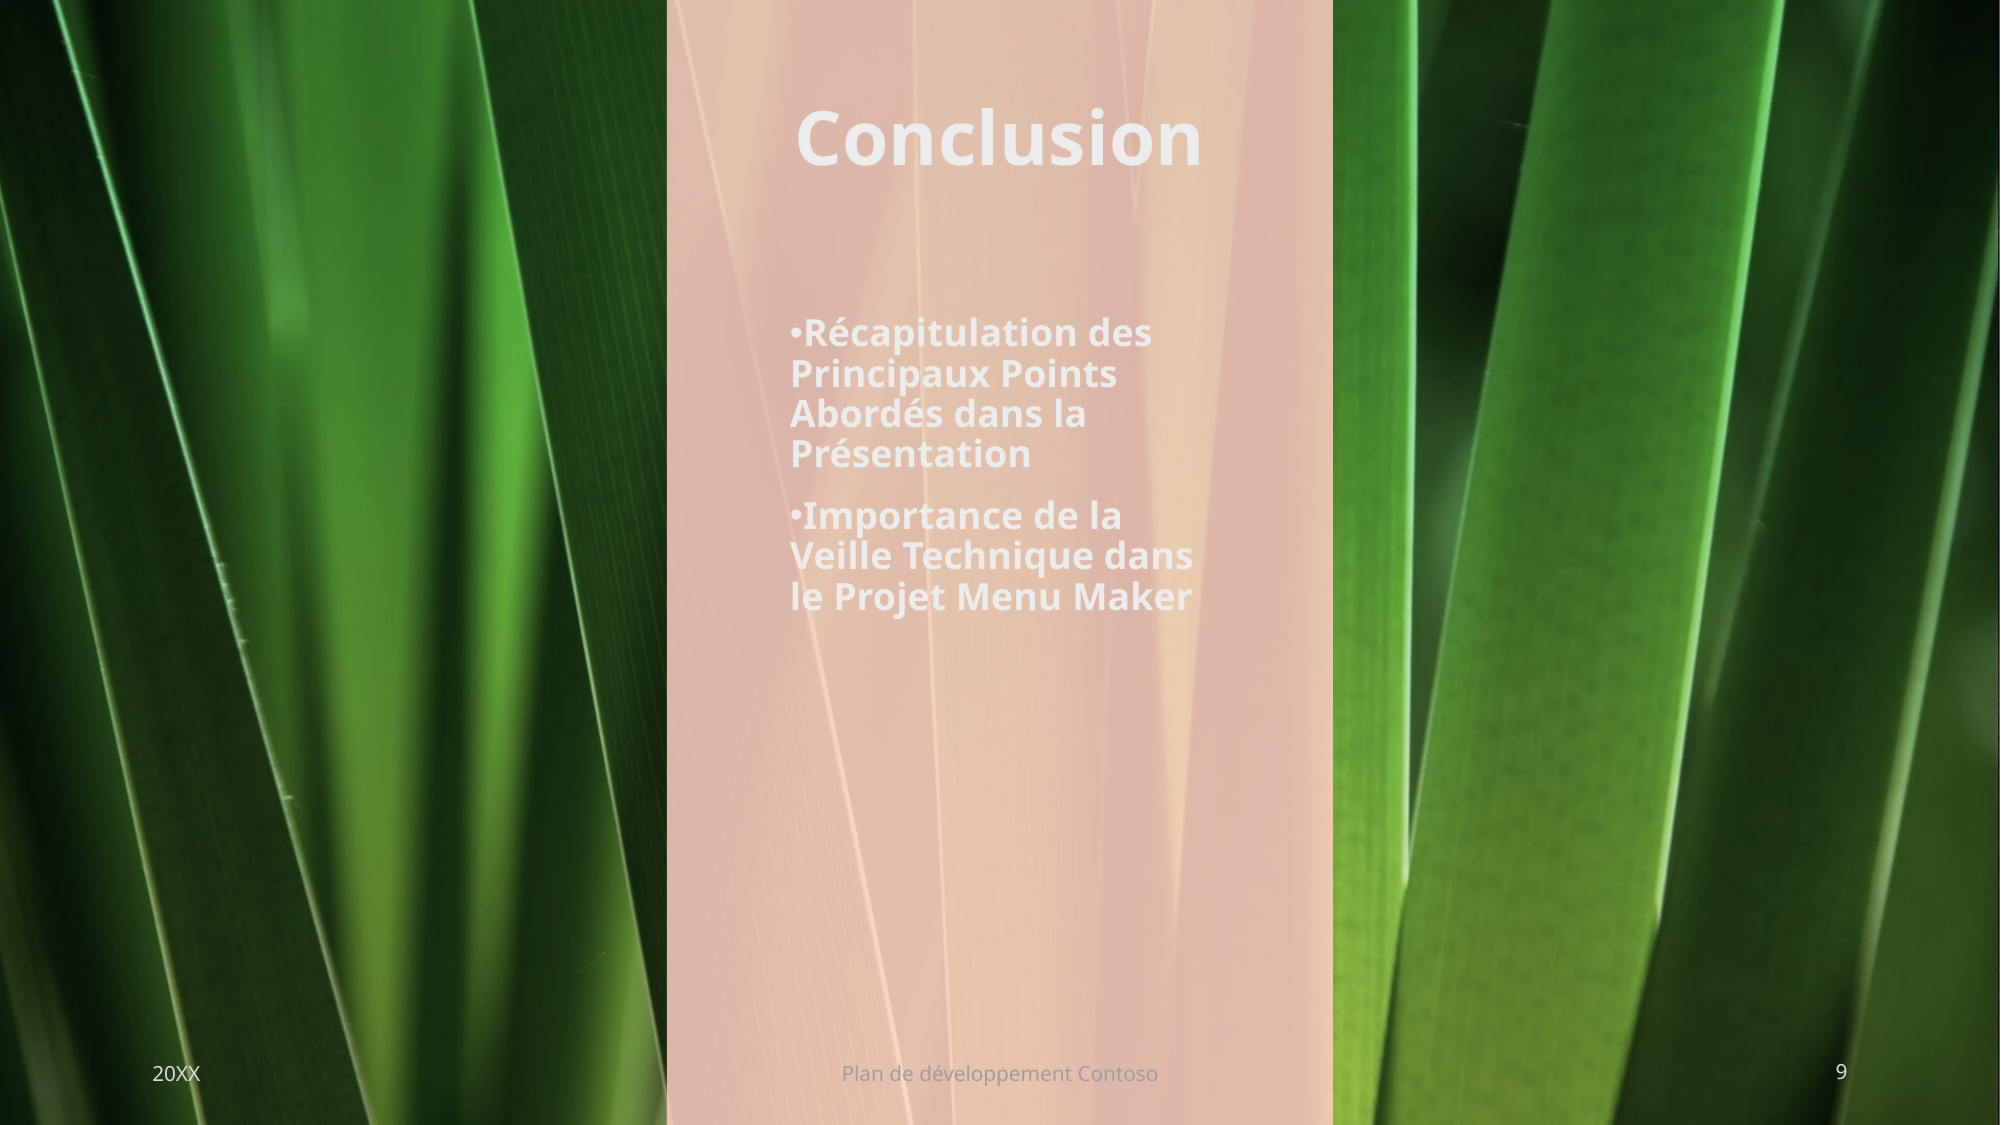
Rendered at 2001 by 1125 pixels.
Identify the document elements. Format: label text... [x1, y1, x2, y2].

list Récapitulation des Principaux Points Abordés dans la Présentation Importance de la Veille Technique dans le Projet Menu Maker [774, 306, 1225, 742]
picture [1333, 0, 2000, 1125]
title Conclusion [774, 88, 1225, 194]
slide_number 20XX [137, 1042, 588, 1103]
picture [0, 0, 666, 1125]
slide_number 9 [1412, 1042, 1863, 1103]
footer Plan de développement Contoso [662, 1042, 1338, 1103]
